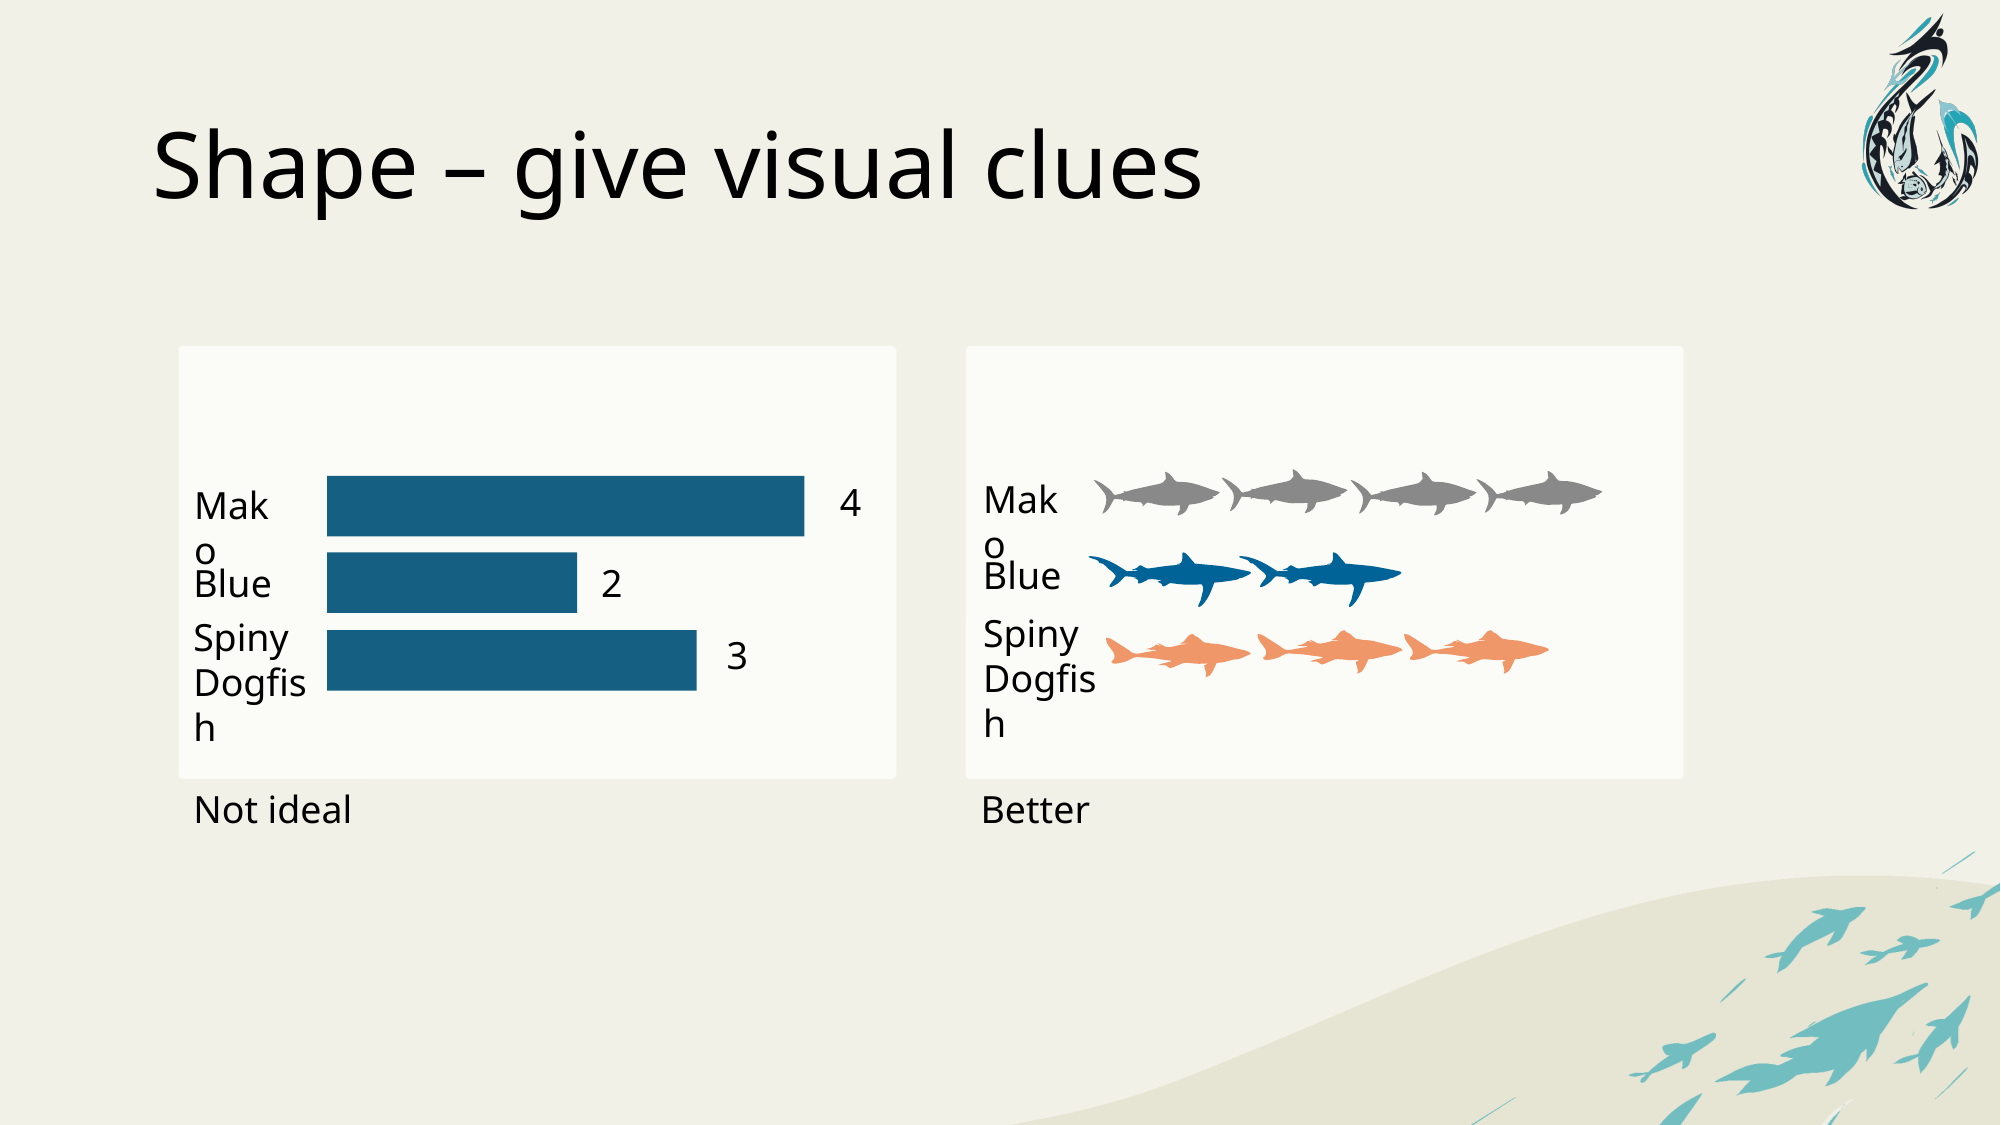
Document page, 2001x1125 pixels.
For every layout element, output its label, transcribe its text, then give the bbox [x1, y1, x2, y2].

text_box 3 [711, 624, 758, 684]
picture [978, 841, 2000, 1125]
text_box [326, 551, 579, 614]
text_box Not ideal [178, 778, 371, 839]
text_box Spiny Dogfish [178, 606, 340, 757]
text_box Blue [178, 552, 297, 606]
text_box [176, 344, 898, 781]
text_box [340, 629, 698, 692]
picture [1851, 13, 1985, 214]
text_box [965, 345, 1685, 841]
text_box Mako [179, 475, 296, 552]
text_box 2 [586, 552, 632, 613]
text_box [326, 474, 806, 538]
text_box 4 [825, 471, 871, 532]
title Shape – give visual clues [137, 59, 1863, 278]
